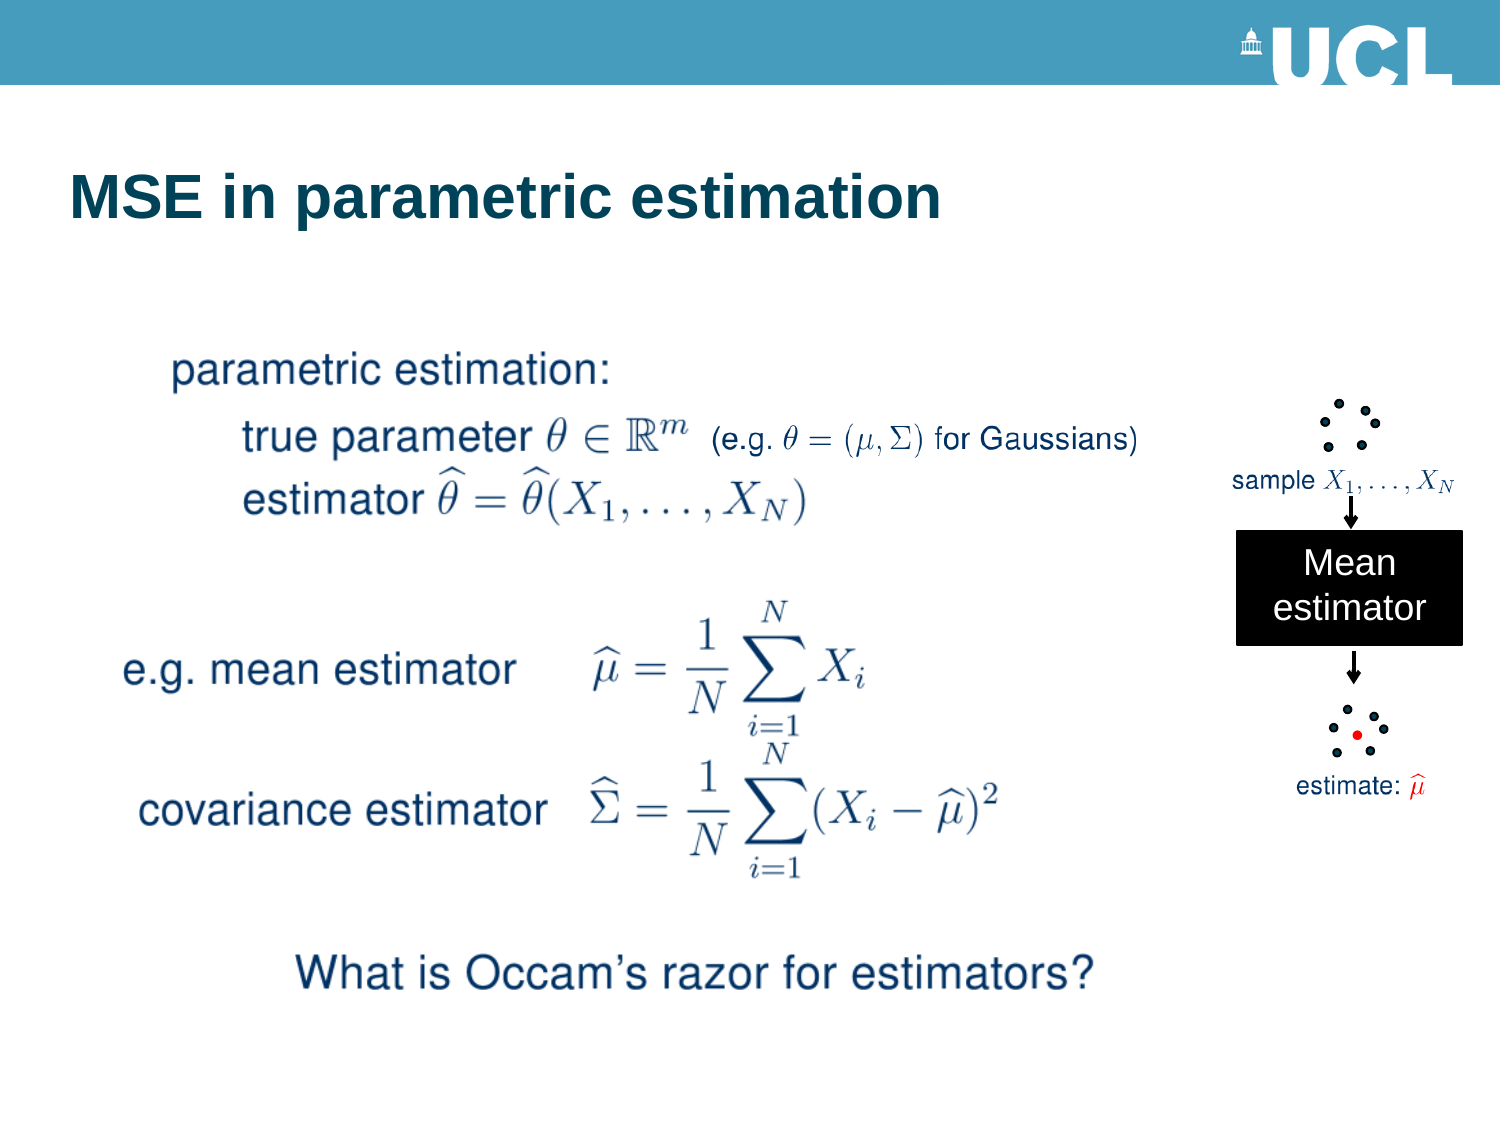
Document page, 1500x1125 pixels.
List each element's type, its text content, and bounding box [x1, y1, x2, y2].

picture [1296, 770, 1427, 801]
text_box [1321, 399, 1380, 451]
picture [295, 951, 1096, 995]
picture [587, 597, 1001, 881]
picture [238, 416, 808, 528]
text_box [1329, 705, 1388, 757]
picture [710, 421, 1137, 459]
picture [172, 349, 609, 398]
picture [123, 648, 517, 697]
picture [1232, 467, 1456, 496]
title MSE in parametric estimation [54, 148, 1447, 362]
text_box Mean estimator [1237, 530, 1463, 645]
picture [139, 789, 548, 830]
picture [0, 0, 1500, 85]
